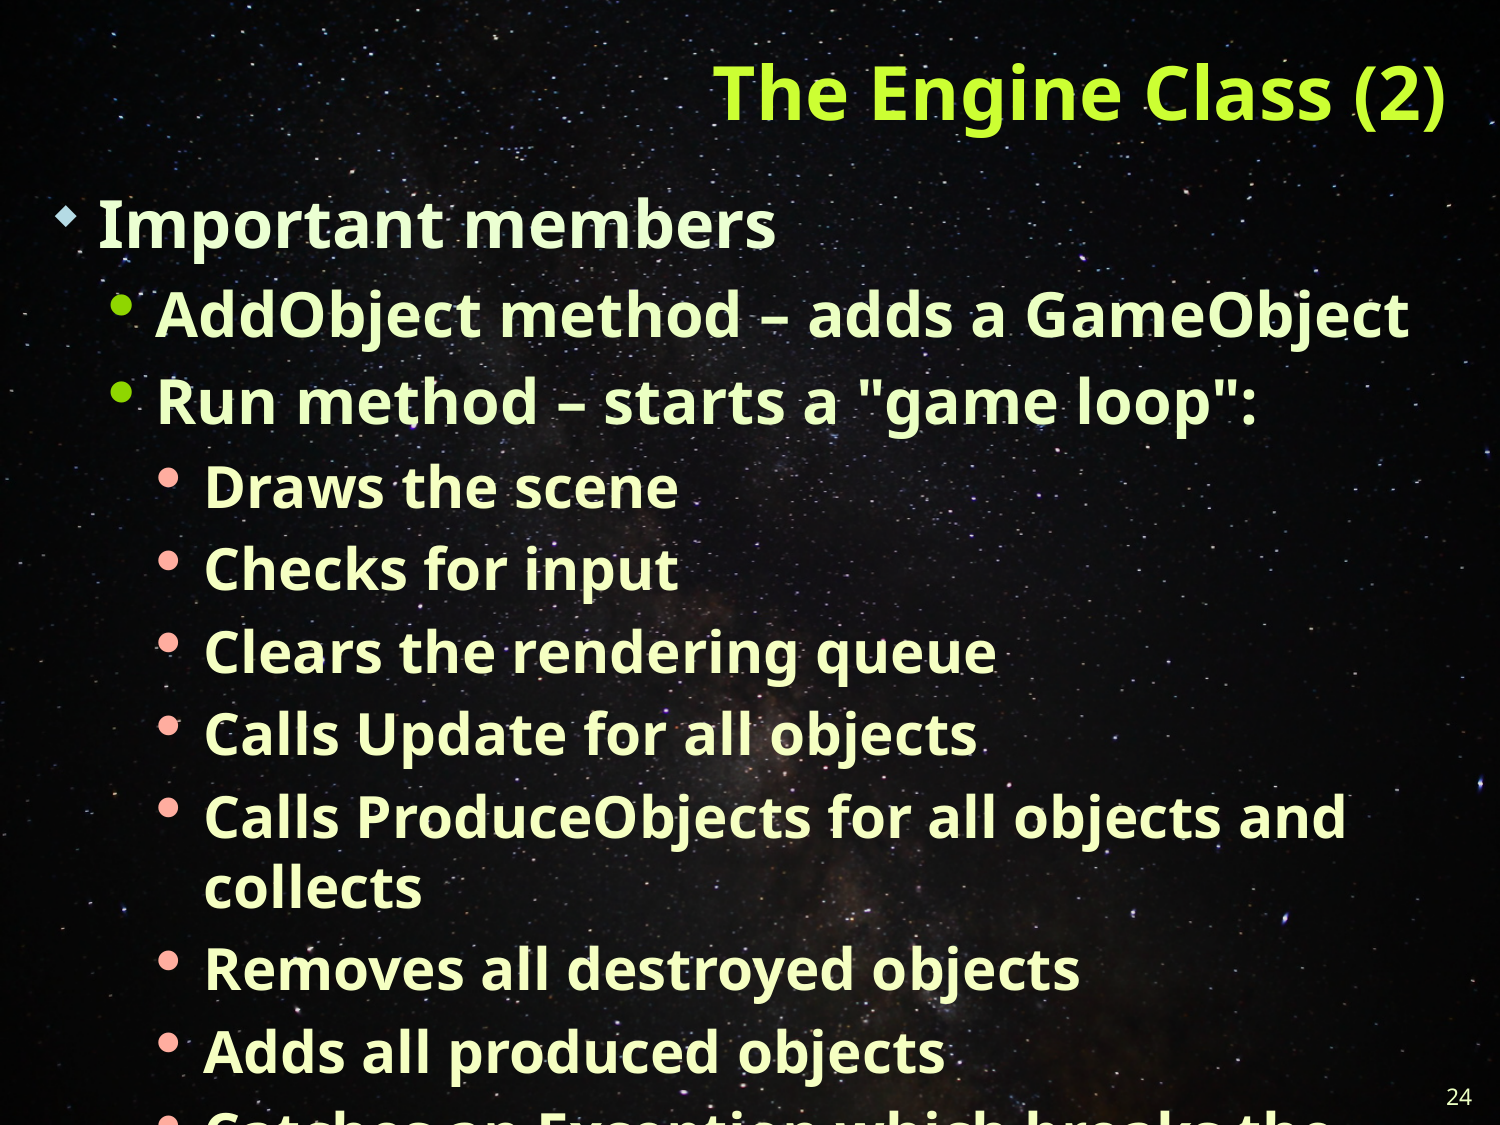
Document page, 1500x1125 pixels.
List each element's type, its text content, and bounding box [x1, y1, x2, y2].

picture [0, 0, 1500, 1125]
list Important members AddObject method – adds a GameObject Run method – starts a "game loop": Draws the scene Checks for input Clears the rendering queue Calls Update for all objects Calls ProduceObjects for all objects and collects Removes all destroyed objects Adds all produced objects Catches an Exception which breaks the loop - no [37, 174, 1463, 1113]
title The Engine Class (2) [200, 24, 1463, 163]
text_box 24 [1412, 1074, 1488, 1113]
